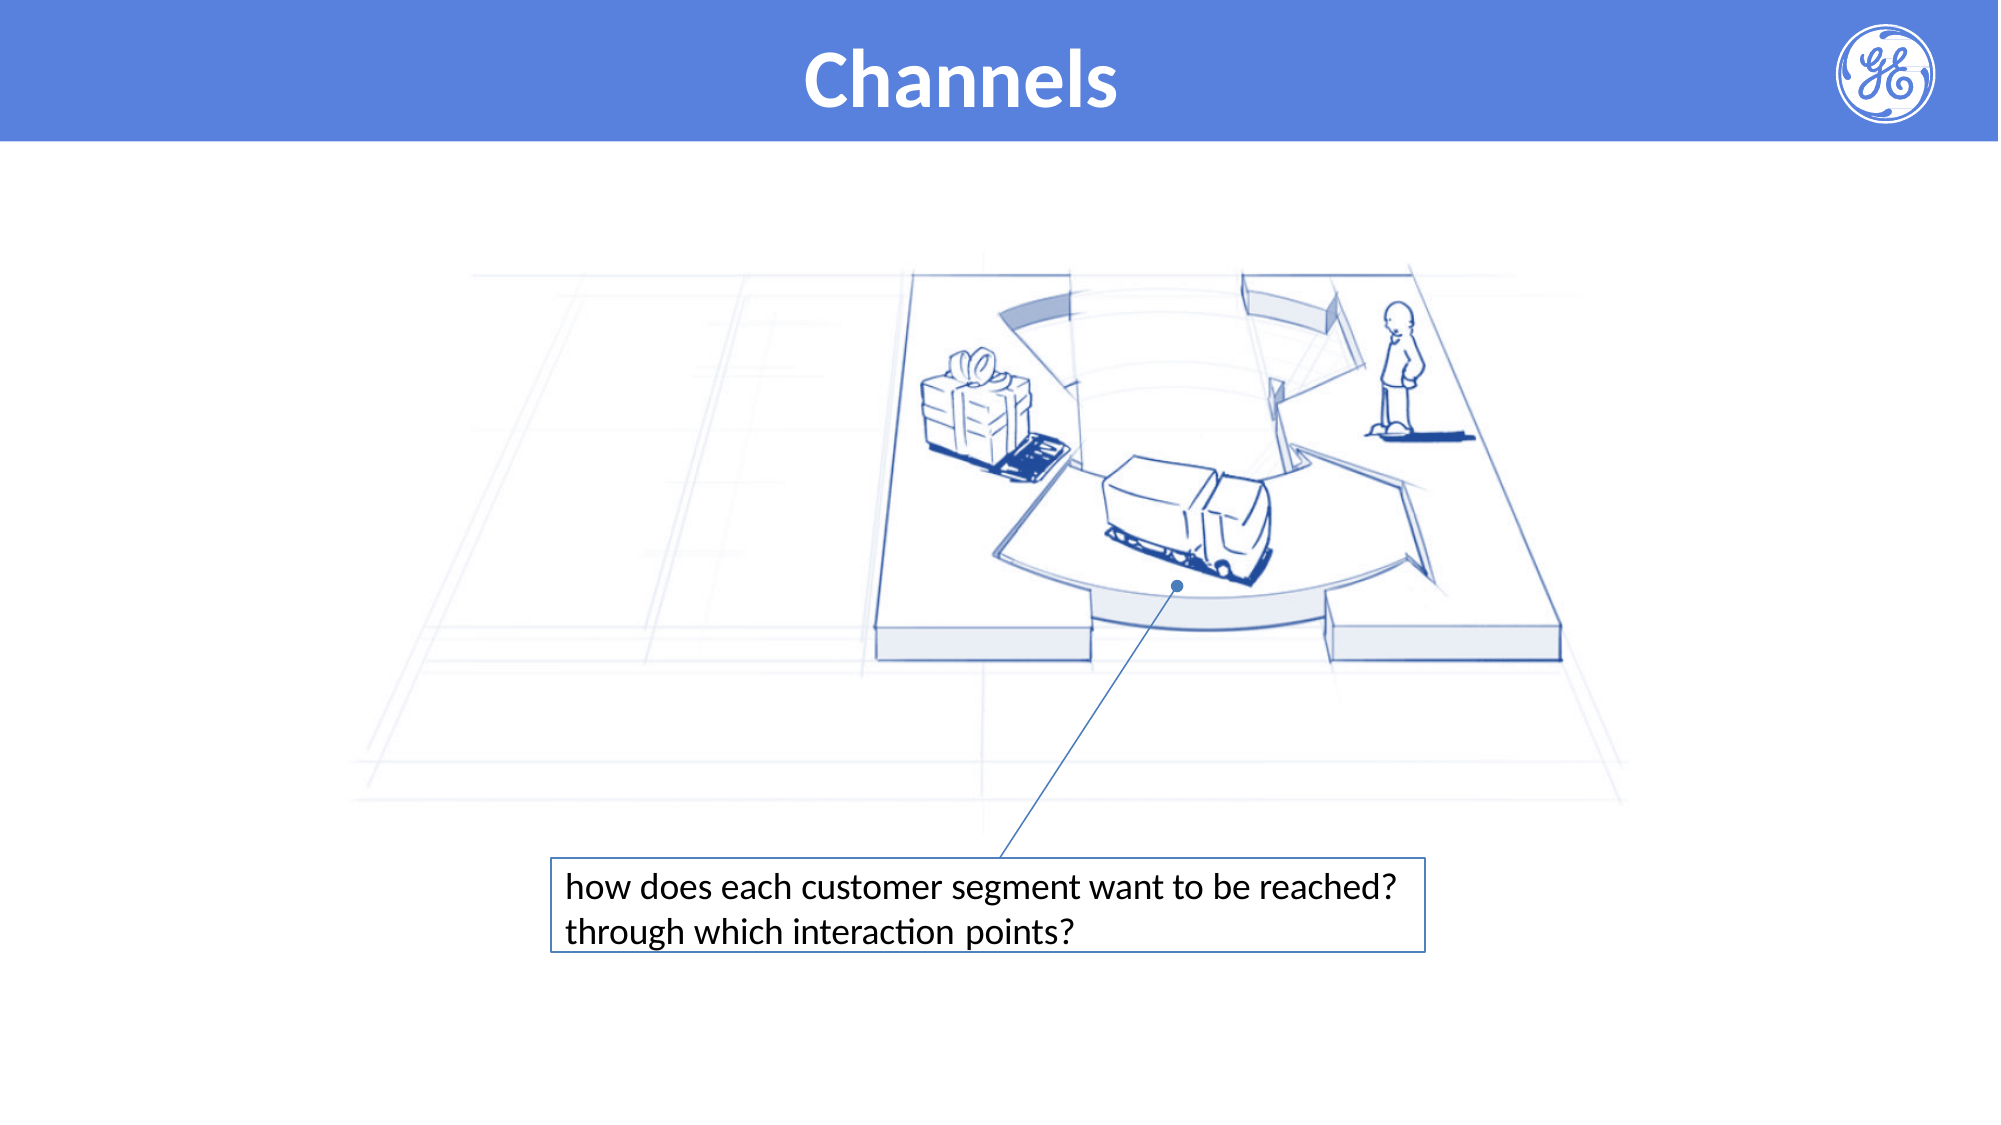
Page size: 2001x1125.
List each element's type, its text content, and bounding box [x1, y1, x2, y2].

text_box how does each customer segment want to be reached? through which interaction points? [551, 857, 1426, 952]
text_box [322, 252, 1658, 834]
text_box [0, 0, 1998, 142]
text_box Channels [14, 16, 1910, 104]
text_box [1170, 579, 1184, 593]
text_box [1846, 30, 1936, 124]
